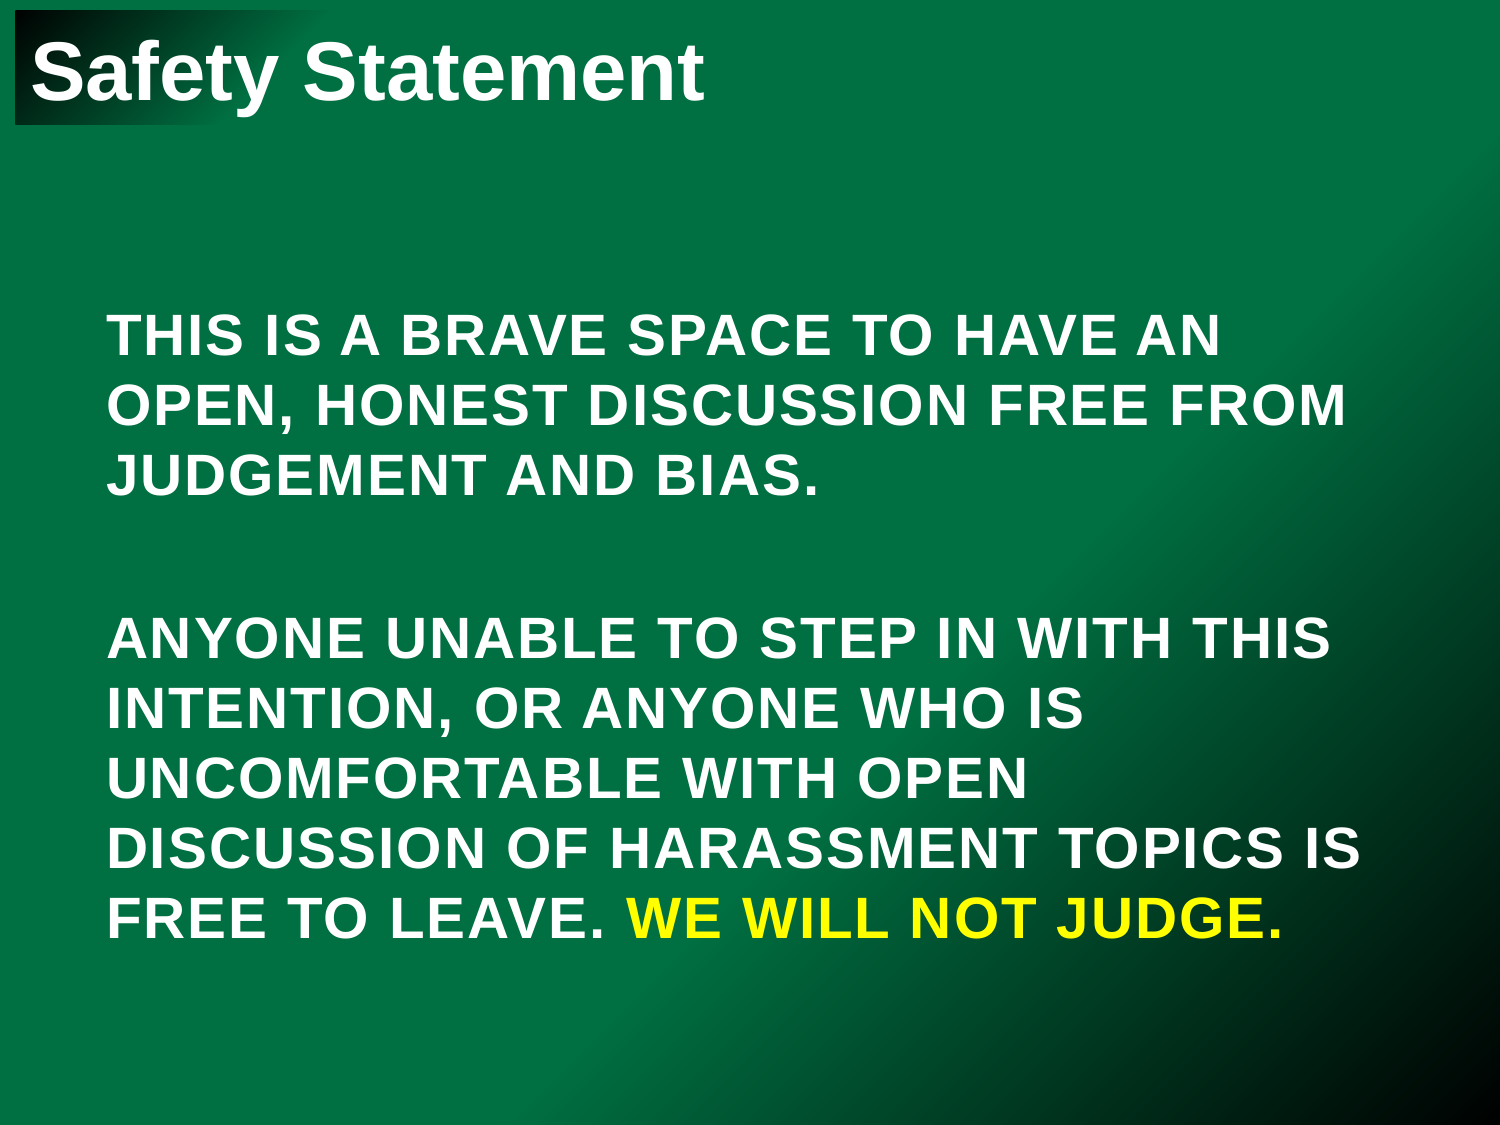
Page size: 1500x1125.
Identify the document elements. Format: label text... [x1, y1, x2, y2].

list This is a Brave space to have an open, honest discussion free from judgement and bias. Anyone unable to step IN with this intention, or anyone who is uncomfortable with open discussion of harassment topics is free to leave. We will not judge. [90, 126, 1386, 995]
text_box Safety Statement [15, 10, 721, 125]
